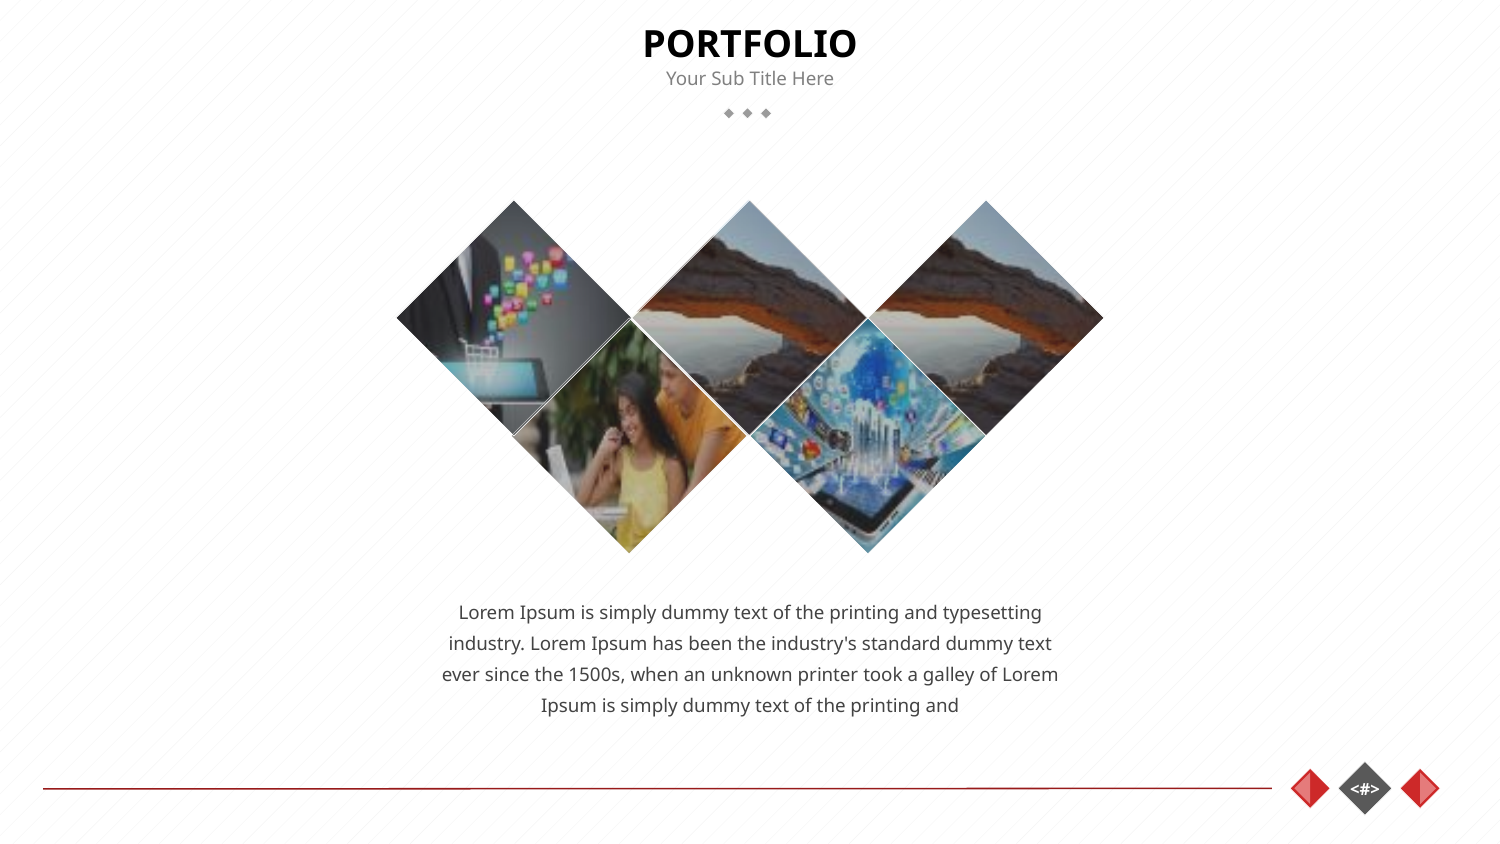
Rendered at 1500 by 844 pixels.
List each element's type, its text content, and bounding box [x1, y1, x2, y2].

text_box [430, 234, 1070, 520]
slide_number 14 [1333, 769, 1397, 808]
title PORTFOLIO [112, 0, 1388, 85]
text_box Lorem Ipsum is simply dummy text of the printing and typesetting industry. Lorem Ipsum has been the industry's standard dummy text ever since the 1500s, when an unknown printer took a galley of Lorem Ipsum is simply dummy text of the printing and [426, 584, 1074, 724]
